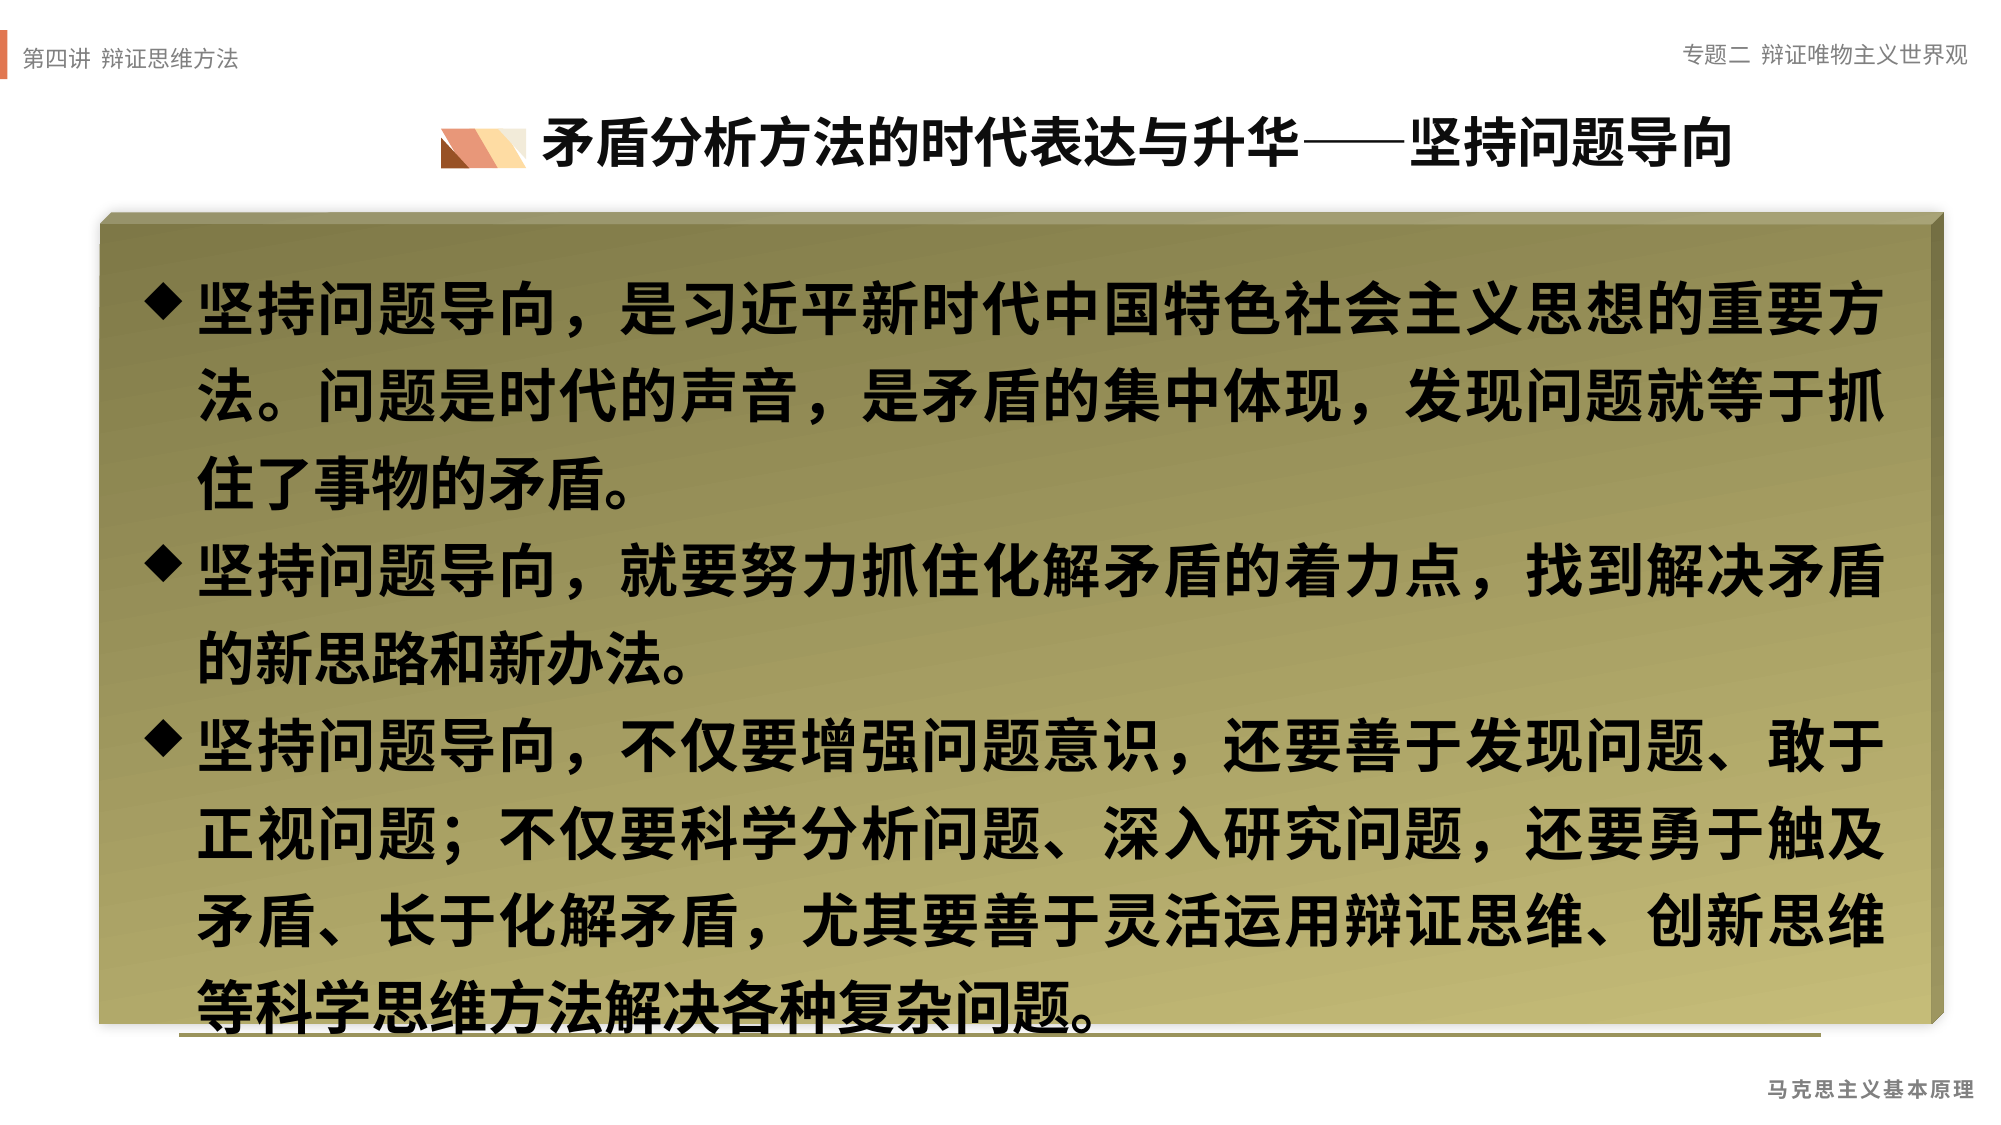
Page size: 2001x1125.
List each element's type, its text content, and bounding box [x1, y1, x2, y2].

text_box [440, 100, 1762, 182]
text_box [99, 212, 1944, 1024]
text_box 坚持问题导向，是习近平新时代中国特色社会主义思想的重要方法。问题是时代的声音，是矛盾的集中体现，发现问题就等于抓住了事物的矛盾。 坚持问题导向，就要努力抓住化解矛盾的着力点，找到解决矛盾的新思路和新办法。 坚持问题导向，不仅要增强问题意识，还要善于发现问题、敢于正视问题；不仅要科学分析问题、深入研究问题，还要勇于触及矛盾、长于化解矛盾，尤其要善于灵活运用辩证思维、创新思维等科学思维方法解决各种复杂问题。 [125, 1024, 1901, 1049]
